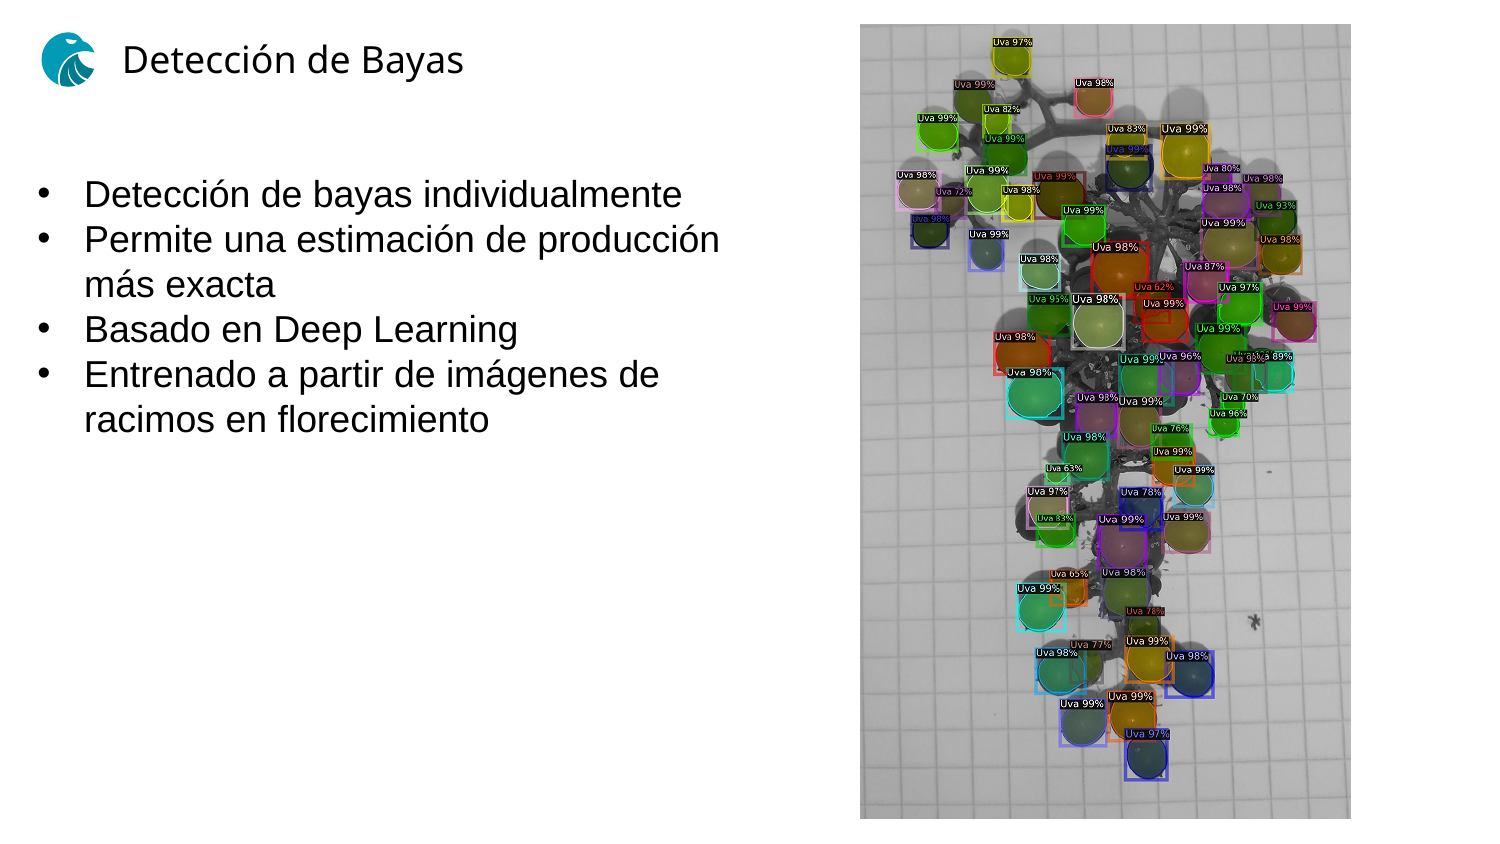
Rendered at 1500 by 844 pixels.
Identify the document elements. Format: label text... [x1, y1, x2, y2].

title Detección de Bayas [108, 20, 941, 99]
text_box Detección de bayas individualmente Permite una estimación de producción más exacta Basado en Deep Learning Entrenado a partir de imágenes de racimos en florecimiento [22, 162, 773, 448]
picture [859, 24, 1351, 819]
picture [29, 20, 107, 99]
